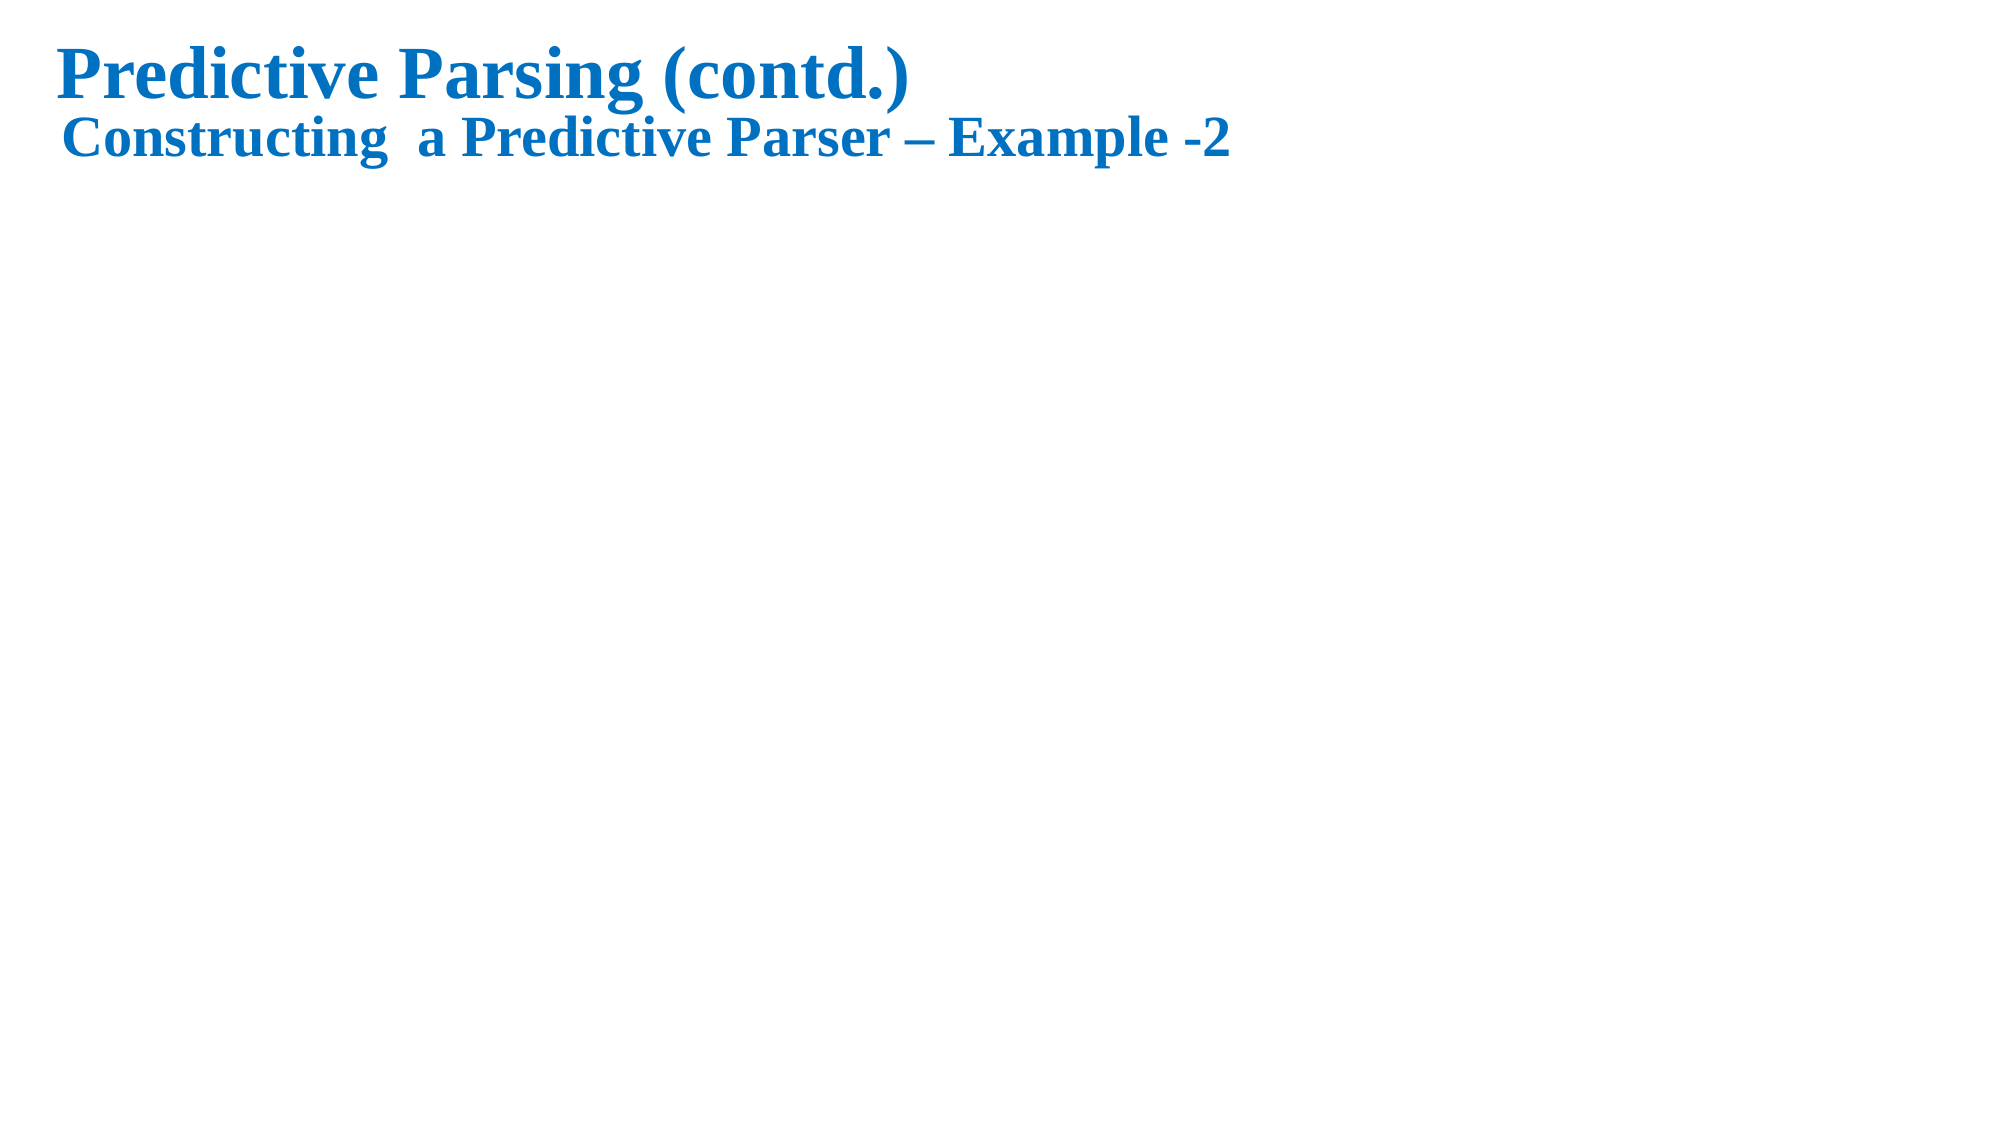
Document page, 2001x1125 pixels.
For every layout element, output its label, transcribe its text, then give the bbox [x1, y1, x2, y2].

text_box Predictive Parsing (contd.) [41, 13, 1767, 136]
title Constructing a Predictive Parser – Example -2 [46, 93, 1880, 184]
